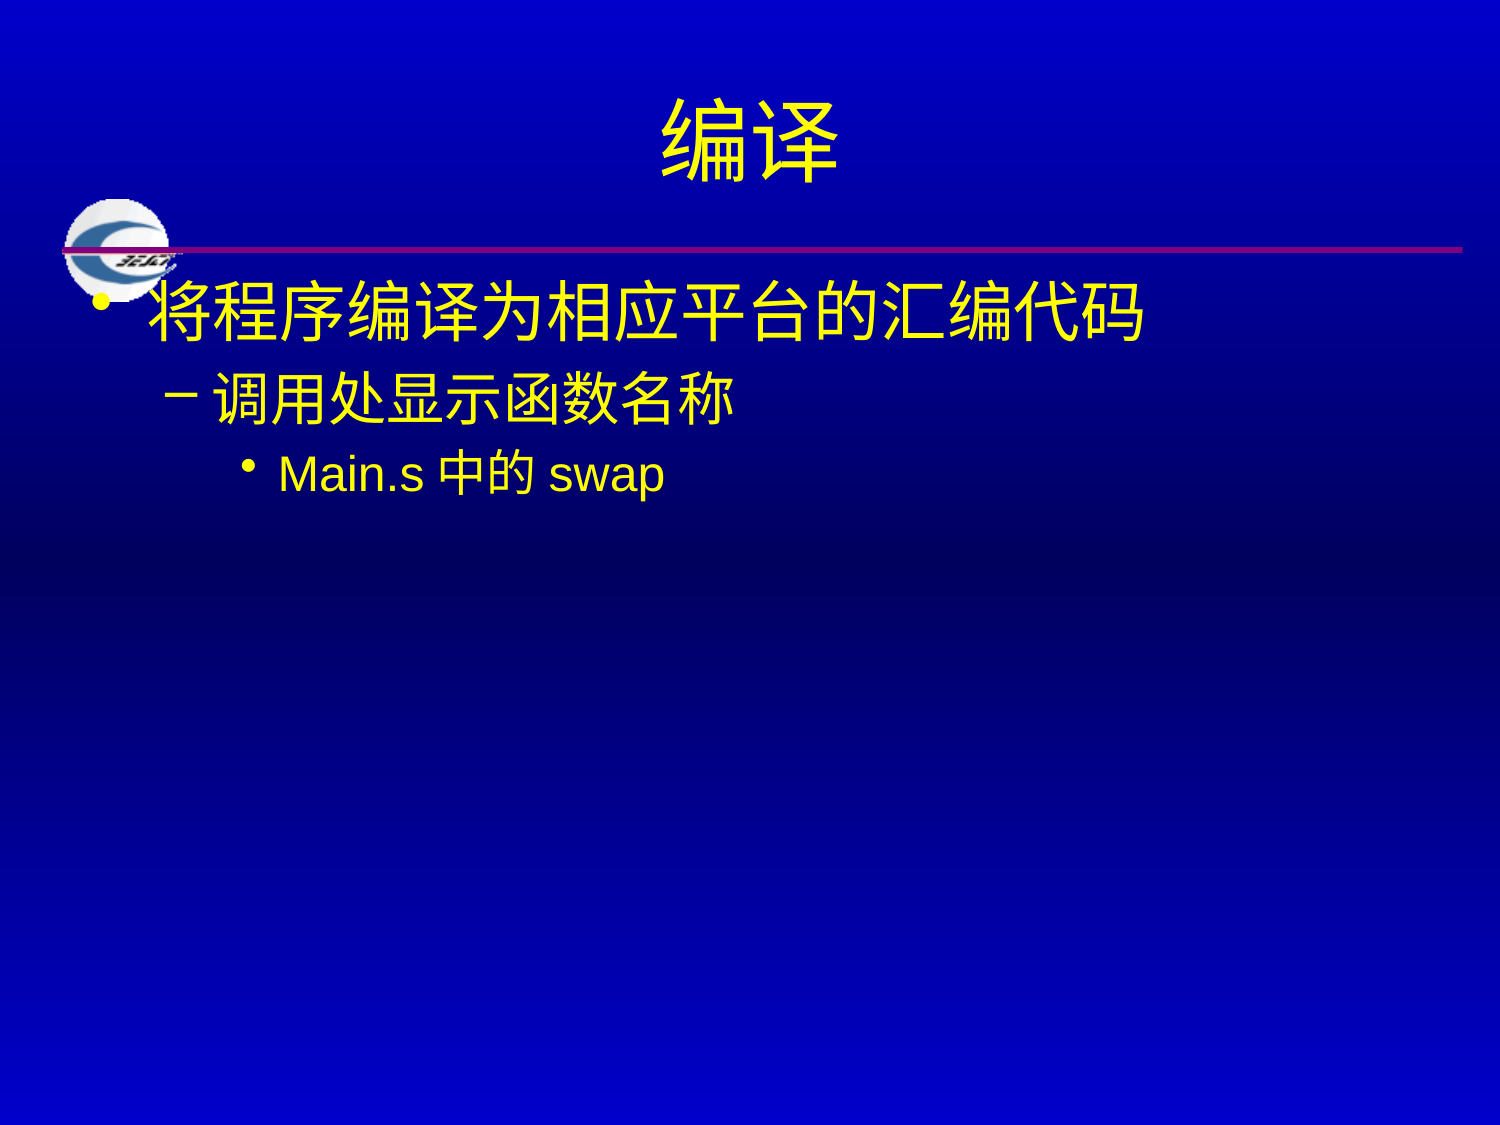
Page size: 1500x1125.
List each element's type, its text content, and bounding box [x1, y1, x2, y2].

picture [62, 199, 183, 247]
title 编译 [75, 45, 1425, 233]
picture [62, 253, 183, 302]
list 将程序编译为相应平台的汇编代码 调用处显示函数名称 Main.s中的swap [75, 262, 1425, 1005]
